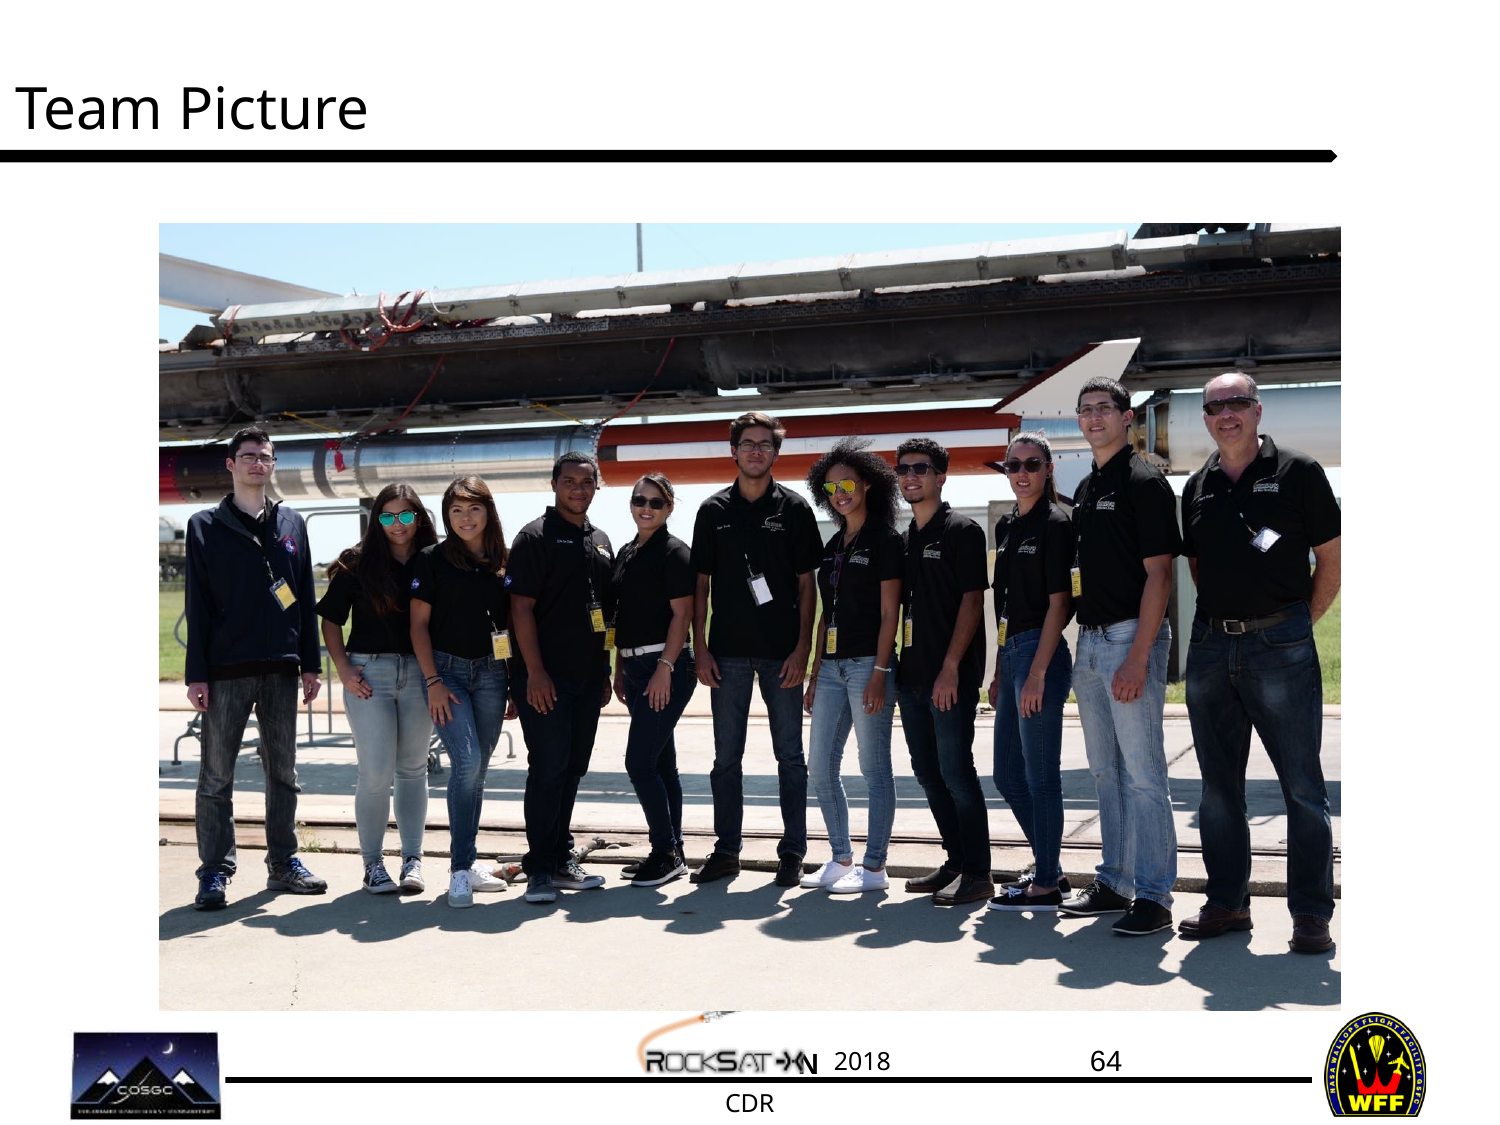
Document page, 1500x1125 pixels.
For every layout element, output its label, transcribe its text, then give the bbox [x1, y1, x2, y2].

picture [64, 1029, 226, 1121]
title Team Picture [0, 12, 1350, 200]
picture [159, 223, 1341, 1075]
picture [1324, 1012, 1427, 1117]
slide_number 64 [1074, 1034, 1425, 1113]
